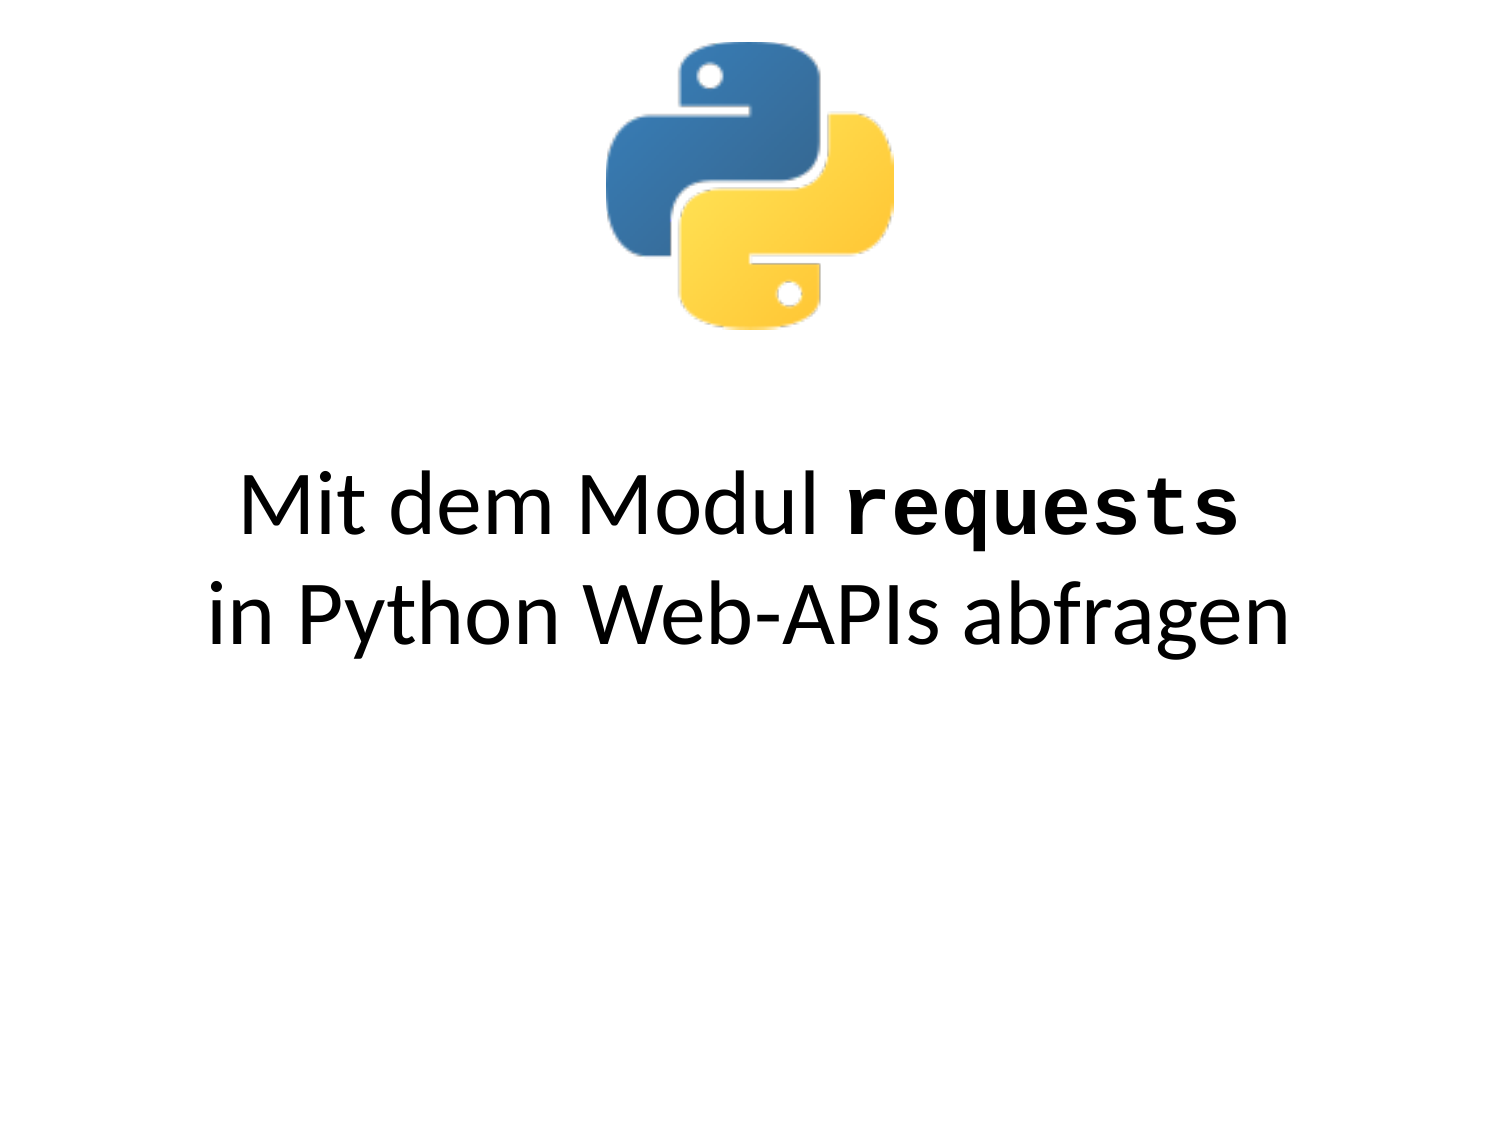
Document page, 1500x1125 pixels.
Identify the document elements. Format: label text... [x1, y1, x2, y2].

title Mit dem Modul requests in Python Web-APIs abfragen [29, 432, 1471, 674]
picture [606, 42, 894, 330]
